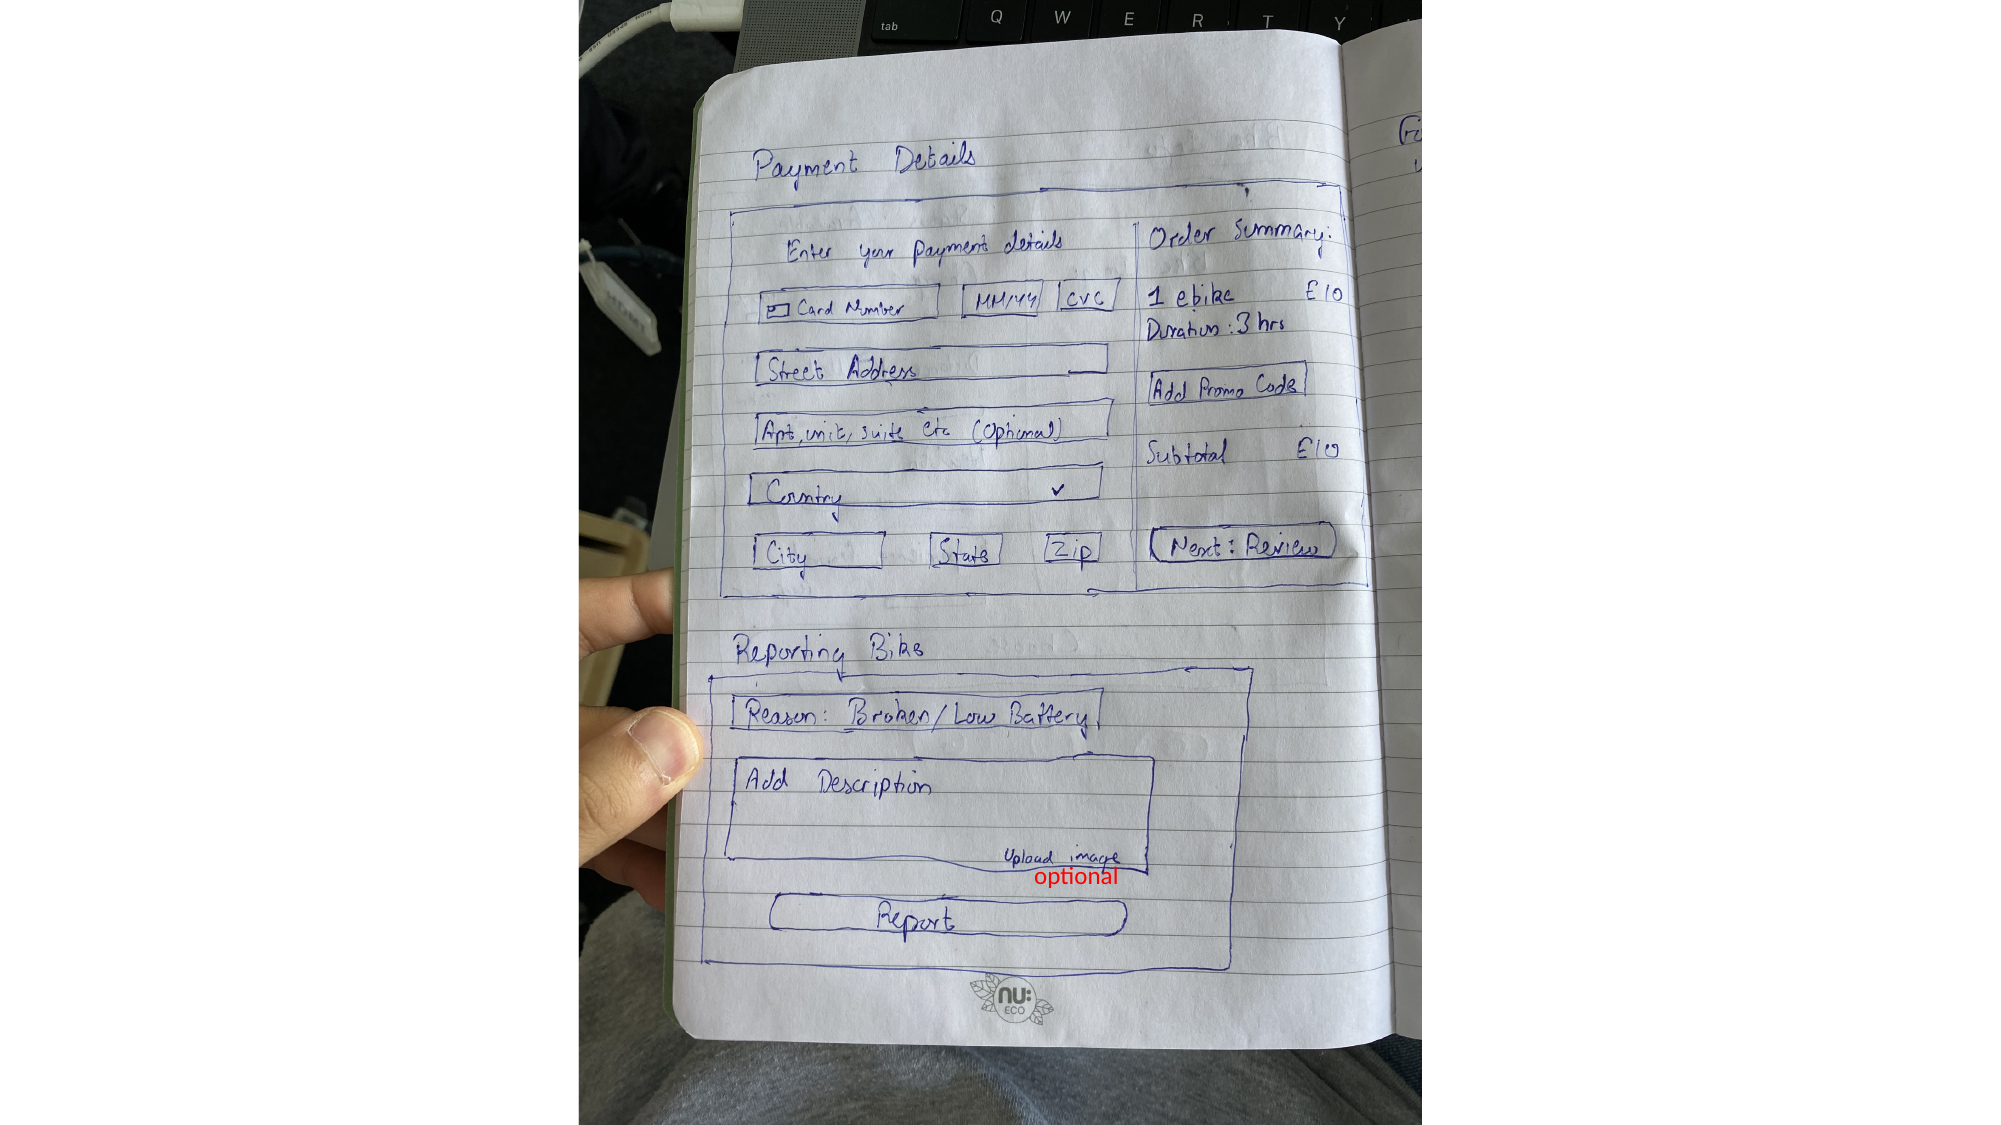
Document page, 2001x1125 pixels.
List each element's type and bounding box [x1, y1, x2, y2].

picture [437, 1, 1563, 1124]
